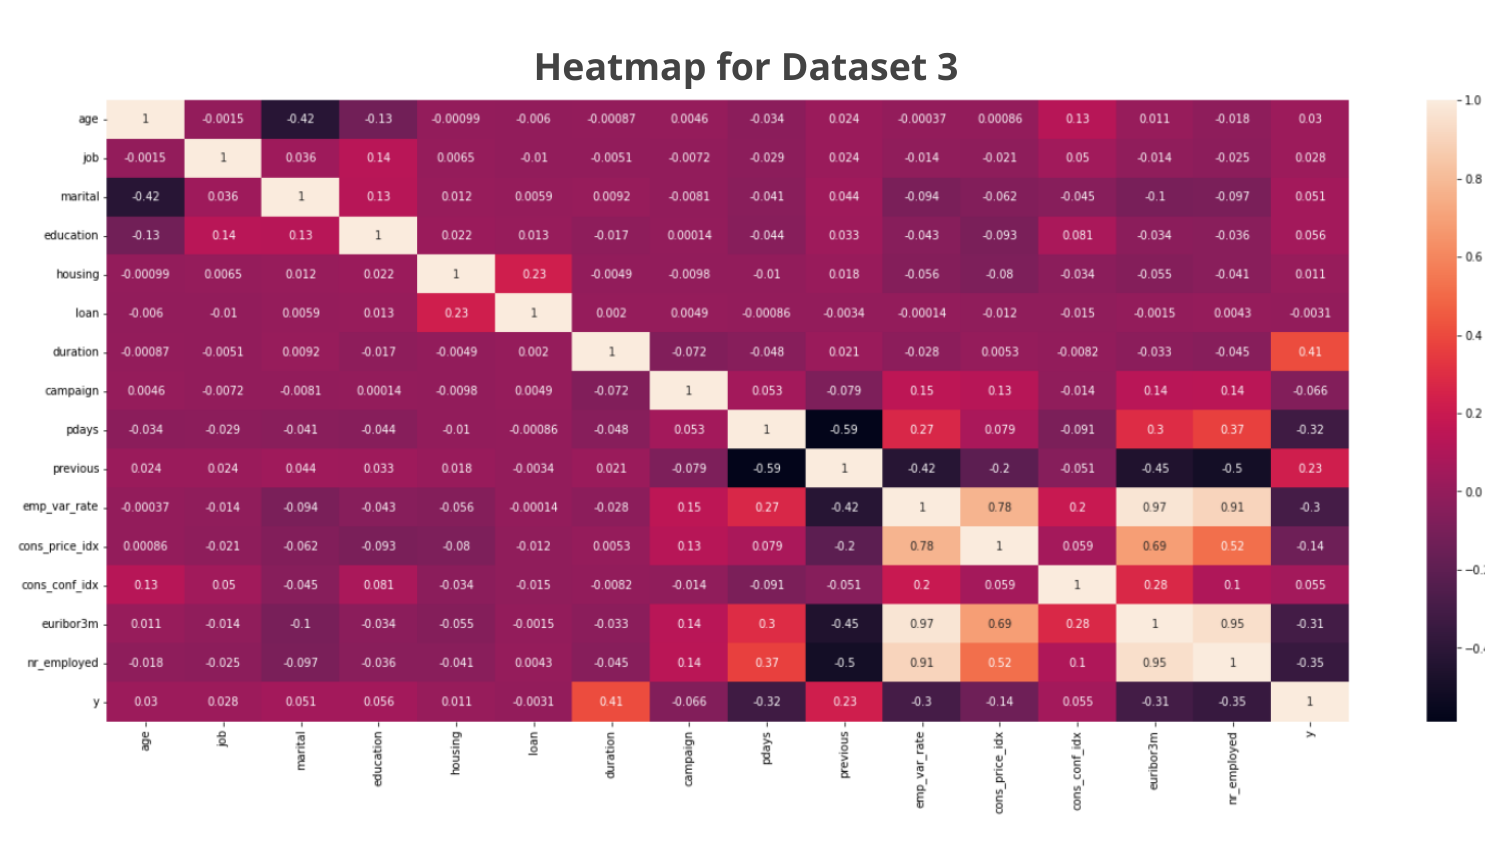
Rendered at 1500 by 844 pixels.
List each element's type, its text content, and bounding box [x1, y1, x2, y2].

title Heatmap for Dataset 3 [47, 27, 1446, 90]
picture [12, 91, 1486, 830]
